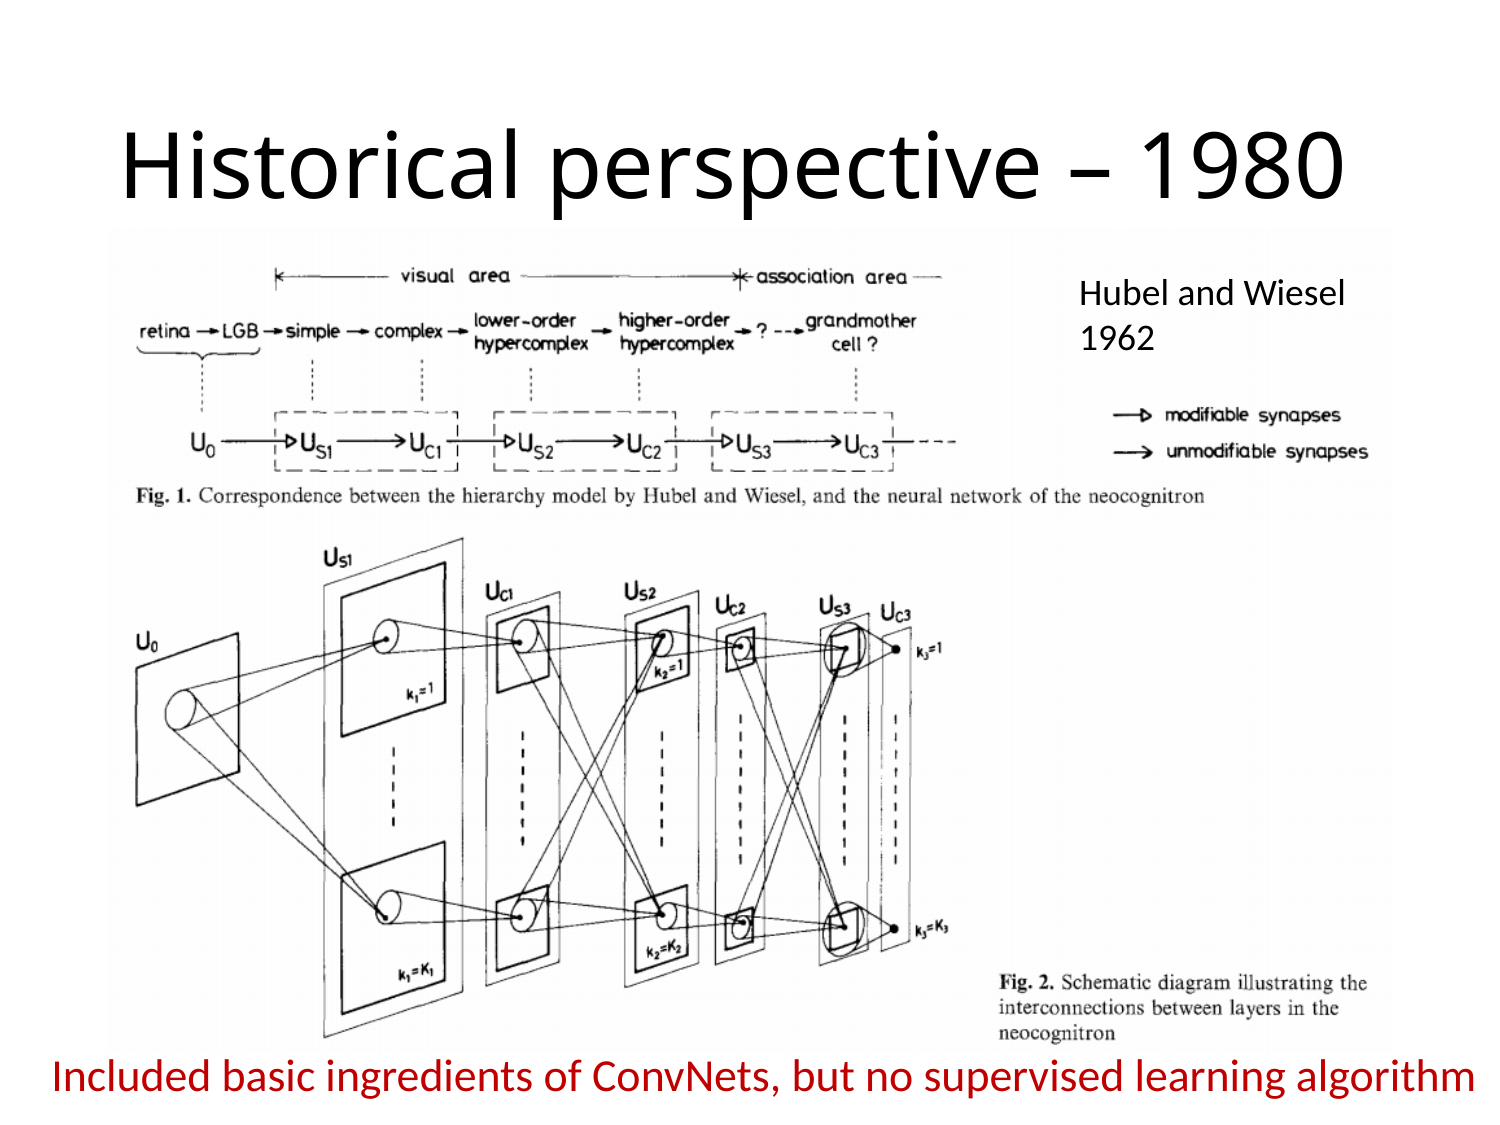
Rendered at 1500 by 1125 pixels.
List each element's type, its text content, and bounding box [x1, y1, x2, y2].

text_box Included basic ingredients of ConvNets, but no supervised learning algorithm [36, 1037, 1493, 1108]
picture [107, 227, 1393, 1054]
title Historical perspective – 1980 [103, 59, 1397, 278]
